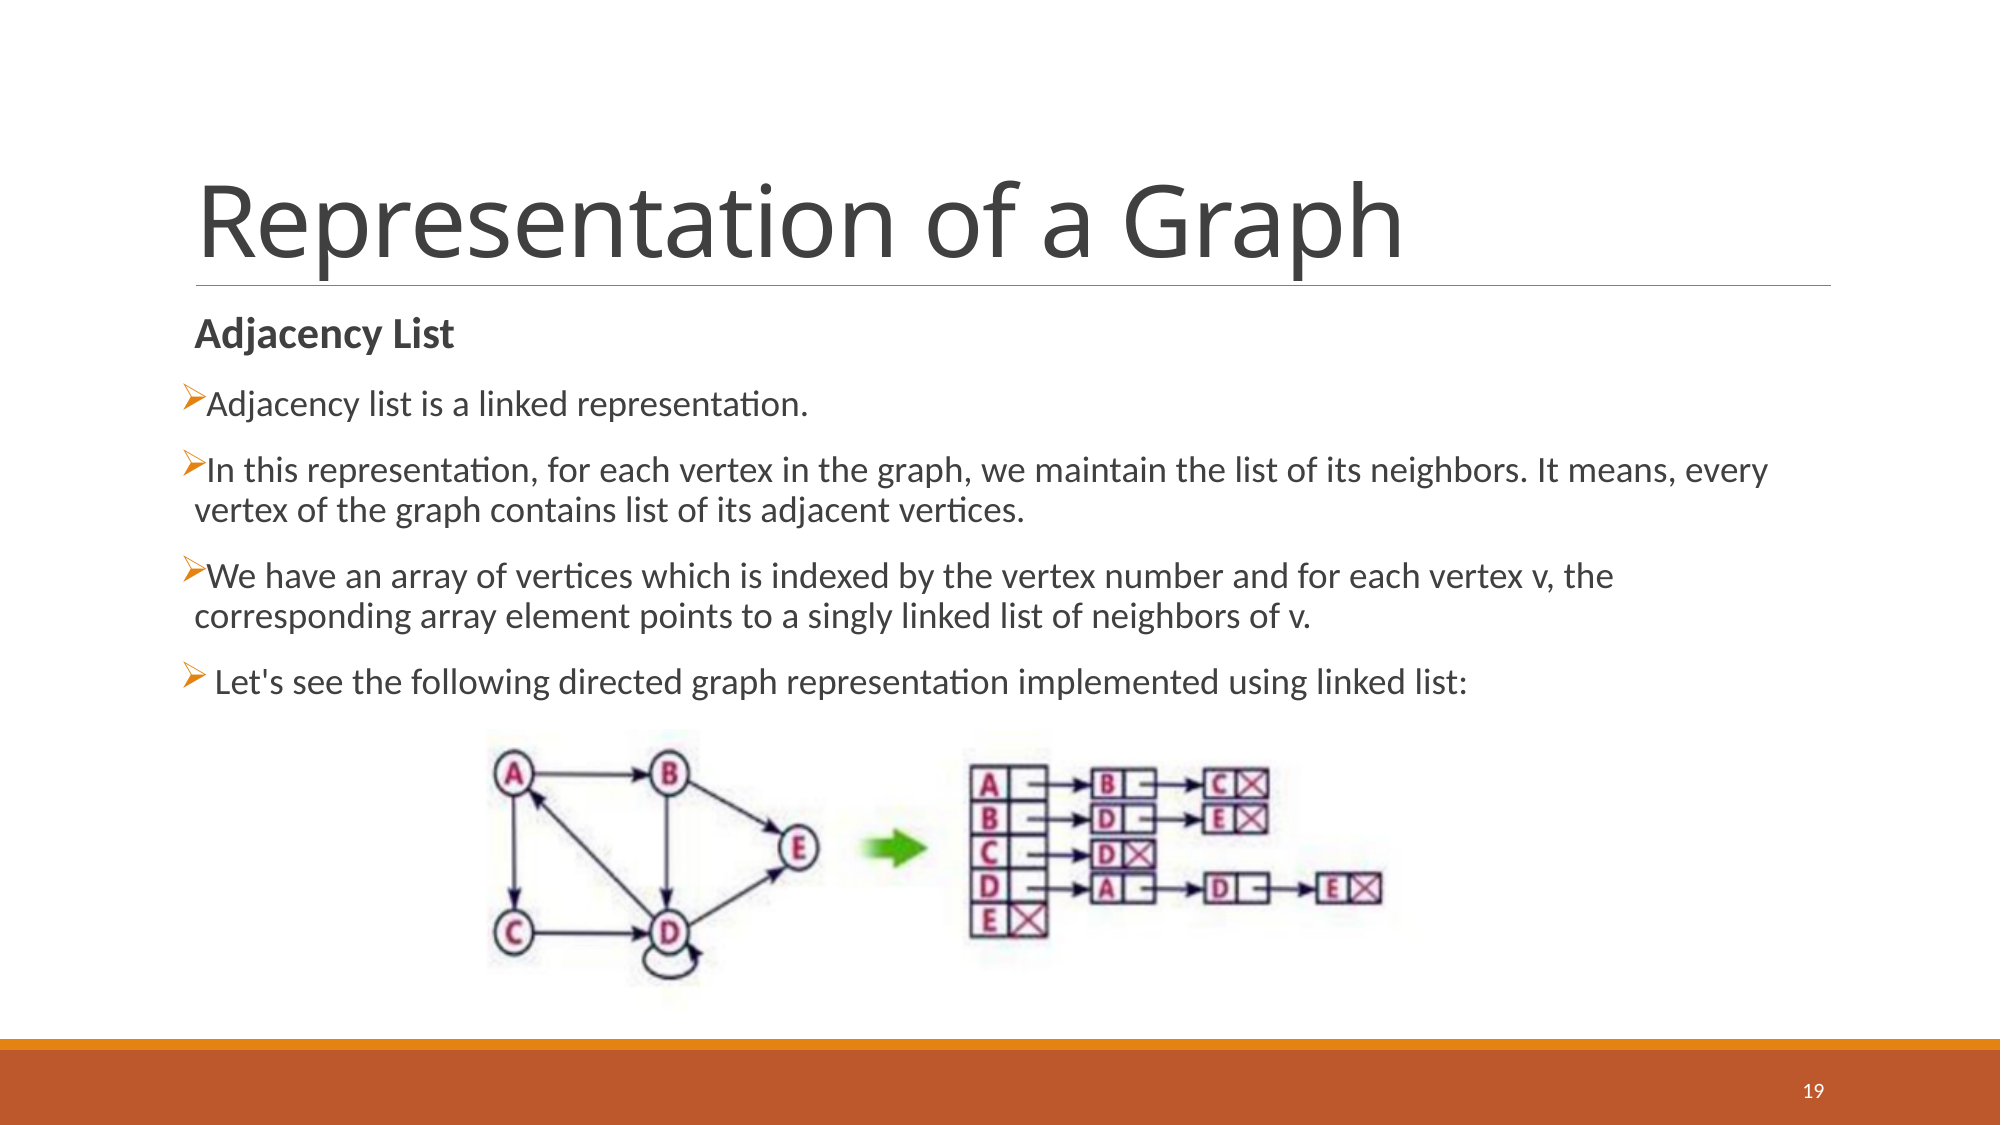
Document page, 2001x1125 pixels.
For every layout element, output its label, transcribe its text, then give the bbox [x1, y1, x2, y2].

picture [471, 729, 1419, 1012]
title Representation of a Graph [180, 47, 1830, 285]
list Adjacency List Adjacency list is a linked representation. In this representation, for each vertex in the graph, we maintain the list of its neighbors. It means, every vertex of the graph contains list of its adjacent vertices. We have an array of vertices which is indexed by the vertex number and for each vertex v, the corresponding array element points to a singly linked list of neighbors of v. Let's see the following directed graph representation implemented using linked list: [180, 302, 1830, 712]
slide_number 19 [1624, 1059, 1840, 1120]
